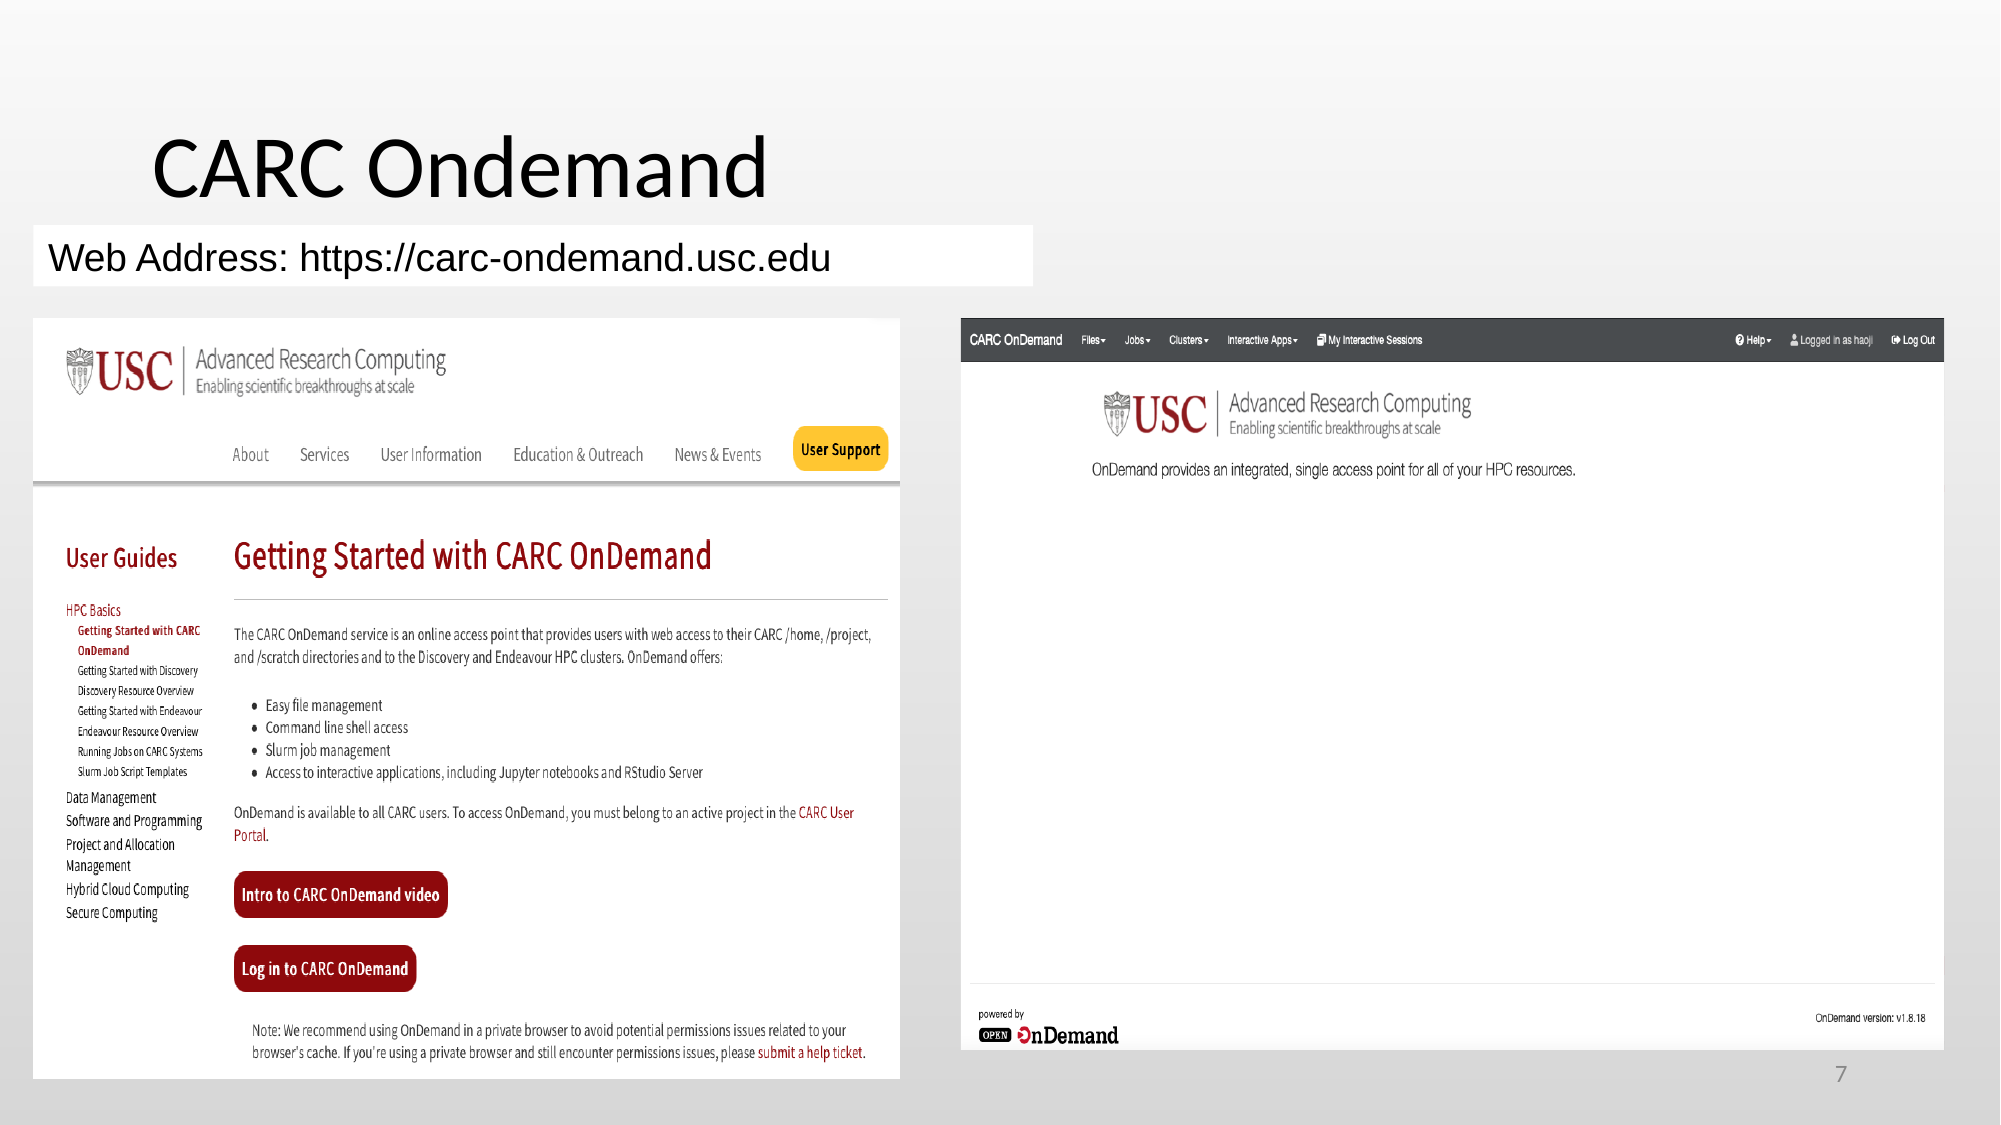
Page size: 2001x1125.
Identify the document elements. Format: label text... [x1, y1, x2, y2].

title CARC Ondemand [137, 59, 1863, 278]
picture [960, 317, 1945, 1050]
picture [32, 317, 901, 1079]
slide_number 7 [1412, 1057, 1863, 1103]
text_box Web Address: https://carc-ondemand.usc.edu [33, 225, 1034, 287]
